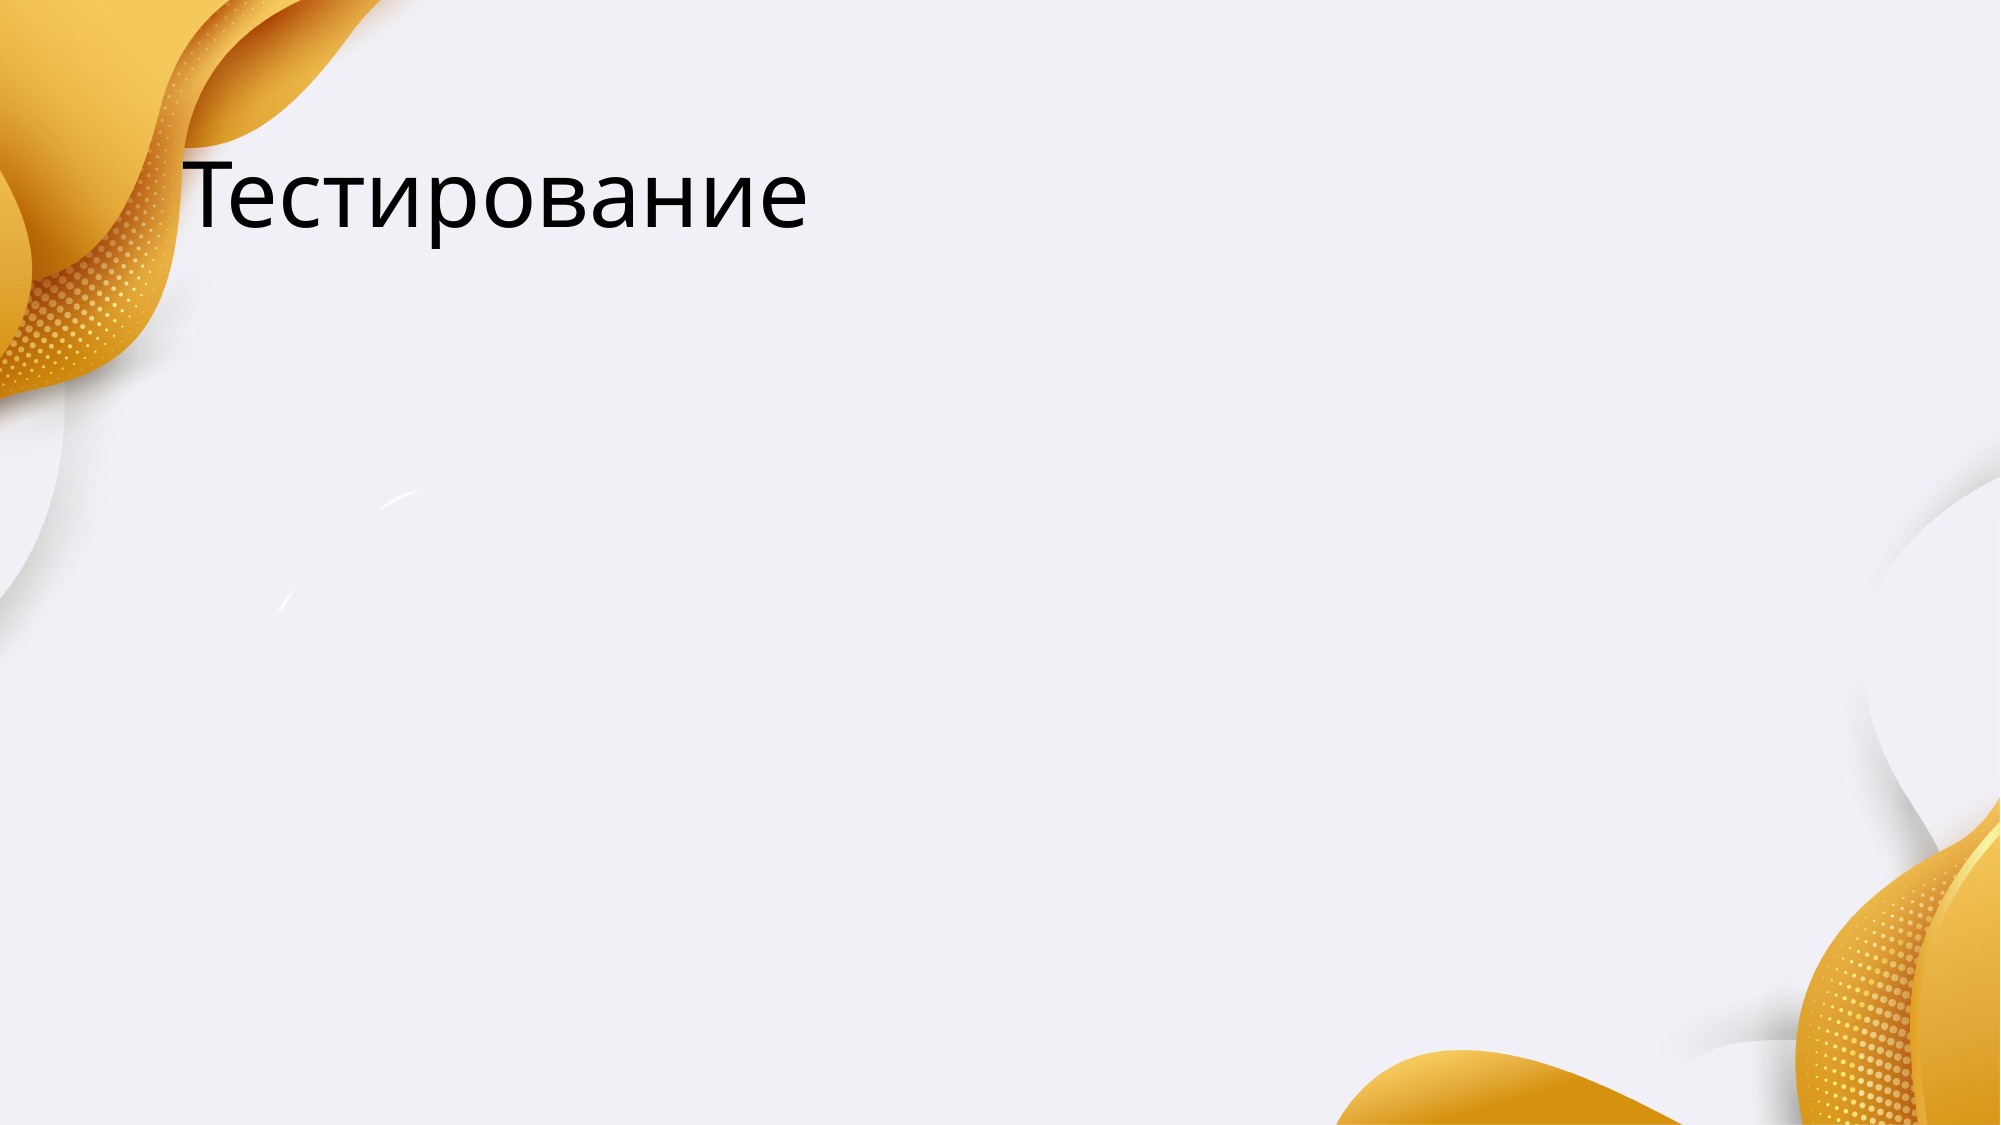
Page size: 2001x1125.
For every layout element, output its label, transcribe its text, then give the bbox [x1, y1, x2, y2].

picture [0, 0, 2000, 1125]
title Тестирование [167, 88, 1863, 307]
